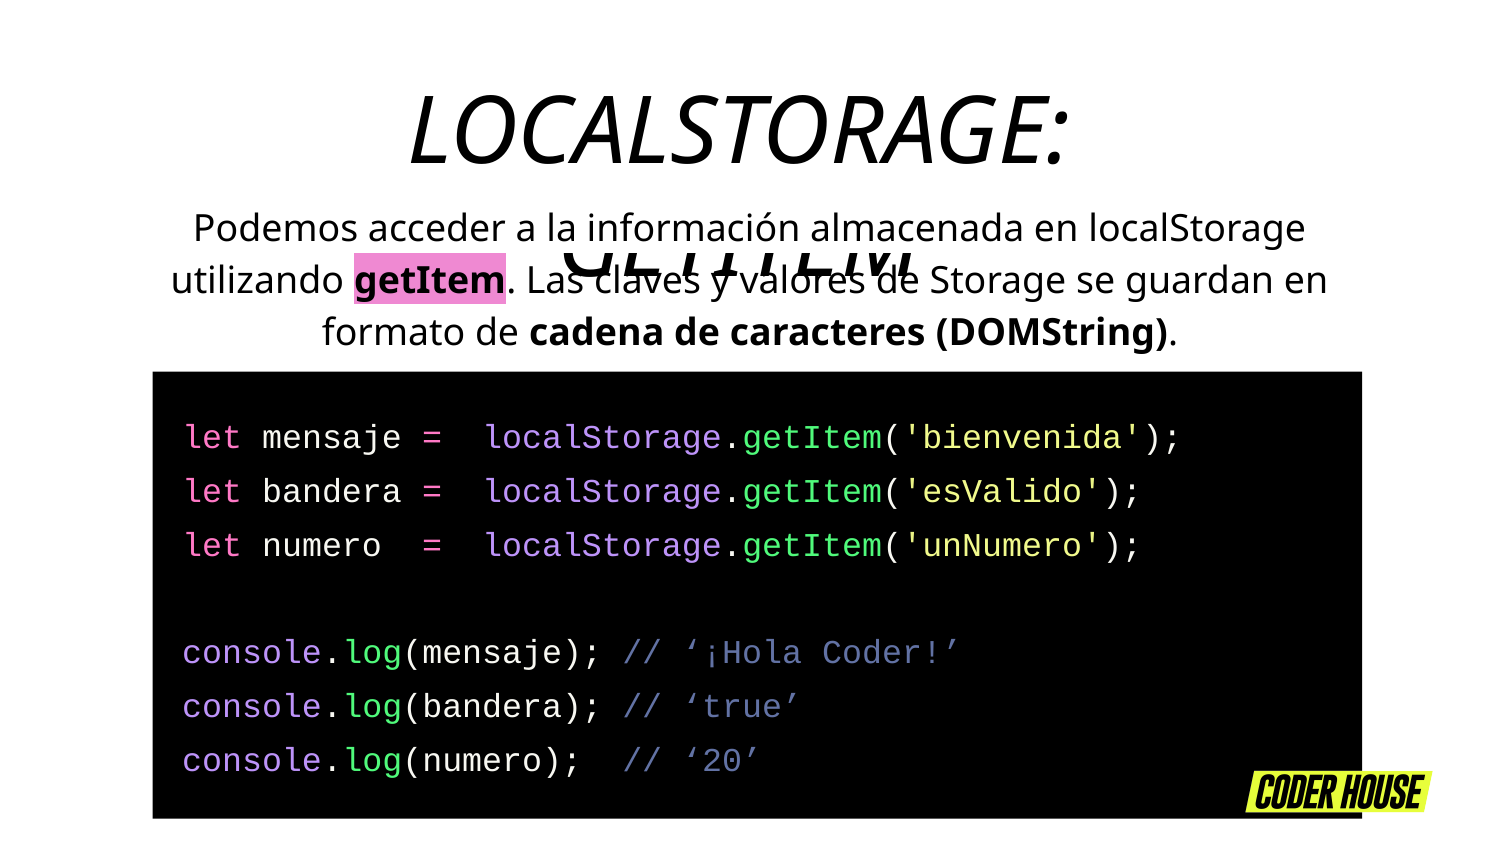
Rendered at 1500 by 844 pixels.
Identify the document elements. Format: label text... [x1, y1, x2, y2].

text_box LOCALSTORAGE: GETITEM [274, 55, 1204, 182]
picture [1241, 764, 1437, 819]
text_box let mensaje = localStorage.getItem('bienvenida'); let bandera = localStorage.getItem('esValido'); let numero = localStorage.getItem('unNumero'); console.log(mensaje); // ‘¡Hola Coder!’ console.log(bandera); // ‘true’ console.log(numero); // ‘20’ [152, 371, 1363, 819]
text_box Podemos acceder a la información almacenada en localStorage utilizando getItem. Las claves y valores de Storage se guardan en formato de cadena de caracteres (DOMString). [106, 182, 1394, 438]
